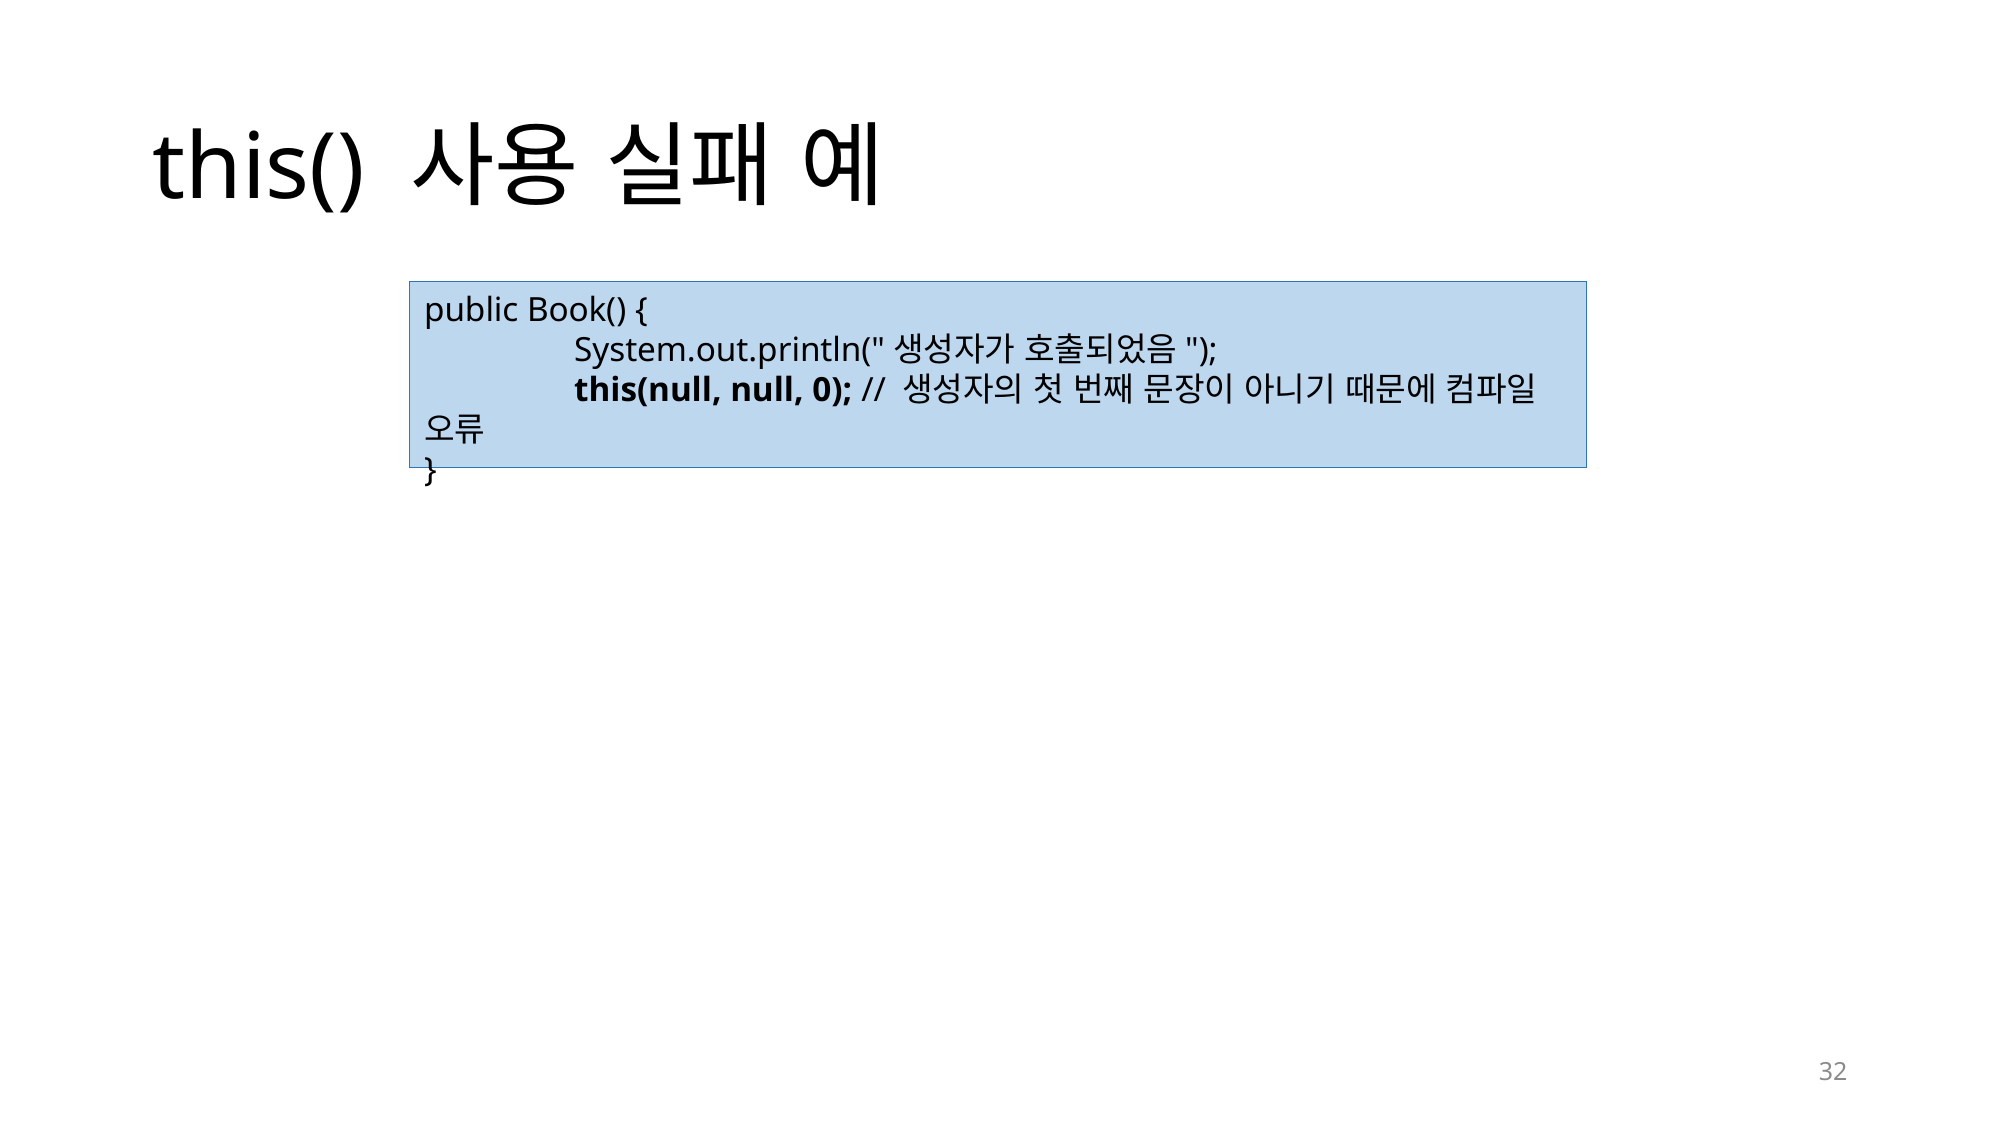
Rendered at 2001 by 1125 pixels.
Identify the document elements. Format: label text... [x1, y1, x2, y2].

title this() 사용 실패 예 [137, 59, 1863, 278]
text_box public Book() { System.out.println("생성자가 호출되었음"); this(null, null, 0); // 생성자의 첫 번째 문장이 아니기 때문에 컴파일 오류 } [409, 281, 1587, 468]
slide_number 32 [1412, 1042, 1863, 1103]
